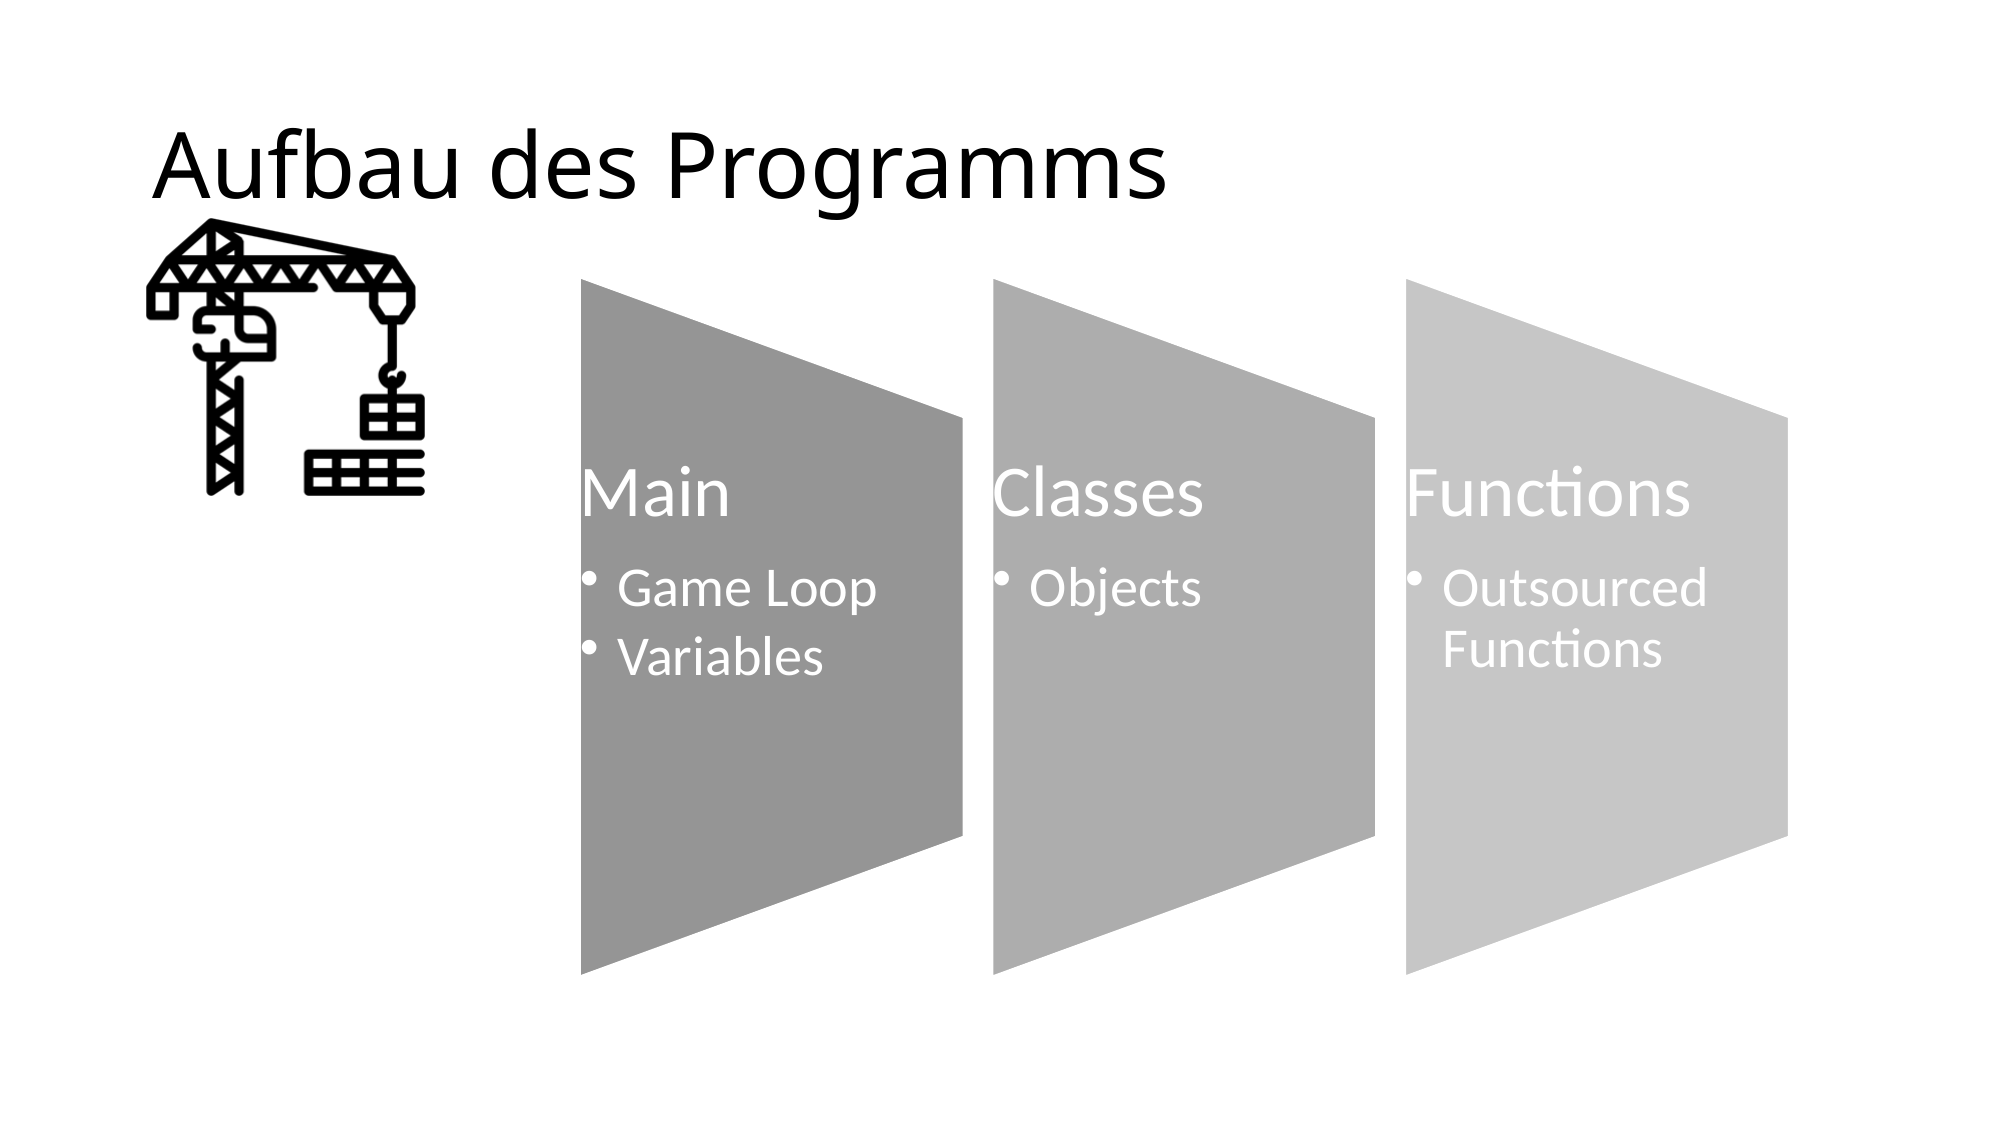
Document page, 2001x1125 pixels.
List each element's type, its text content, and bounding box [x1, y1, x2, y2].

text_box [579, 277, 1790, 977]
picture [137, 209, 434, 505]
title Aufbau des Programms [137, 59, 1863, 278]
